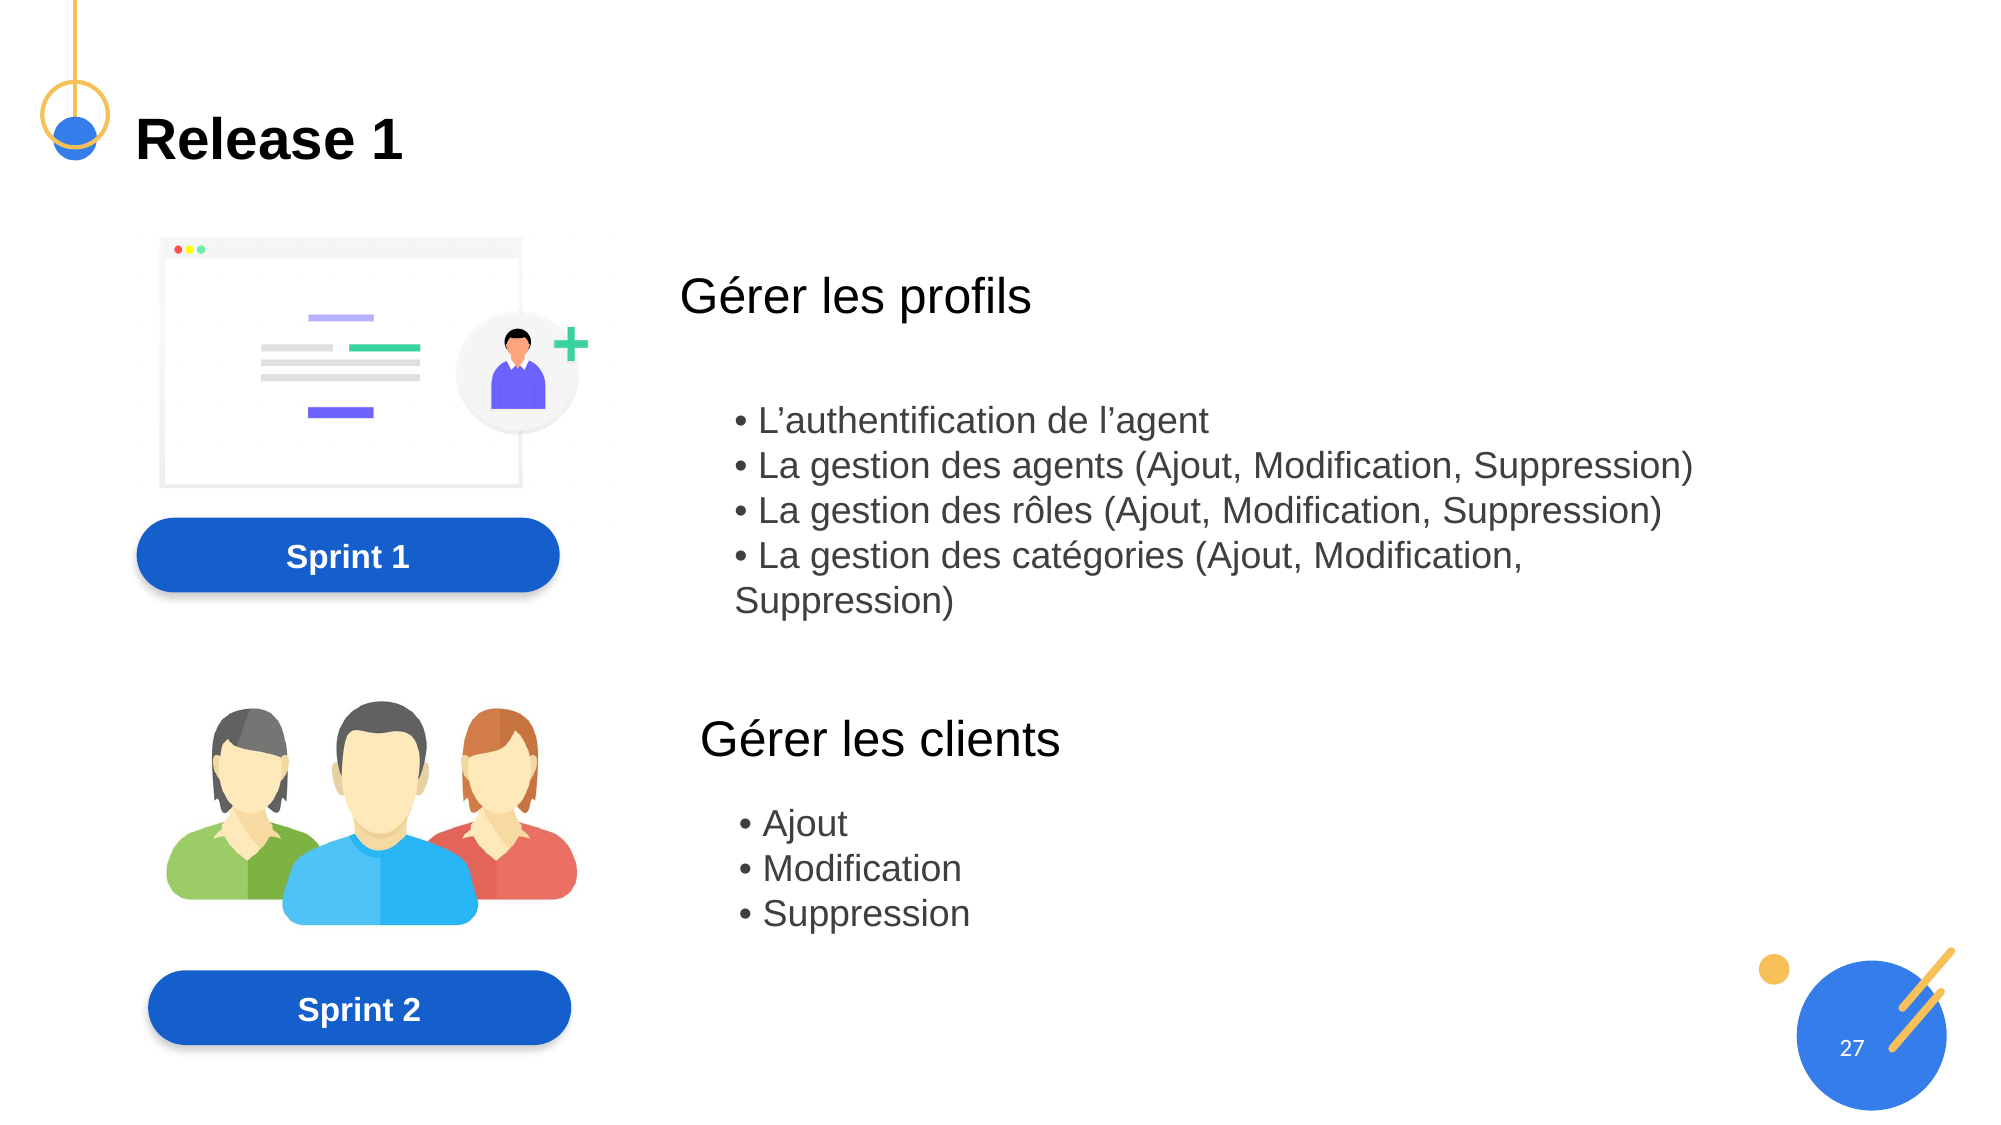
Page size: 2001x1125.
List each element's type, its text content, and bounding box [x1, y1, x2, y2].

text_box Gérer les clients [684, 699, 1180, 774]
text_box Sprint 2 [148, 985, 572, 1046]
text_box Gérer les profils [664, 255, 1412, 331]
title Release 1 [119, 76, 1881, 204]
text_box • L’authentification de l’agent • La gestion des agents (Ajout, Modification, Suppression) • La gestion des rôles (Ajout, Modification, Suppression) • La gestion des catégories (Ajout, Modification, Suppression) [719, 388, 1720, 629]
slide_number 27 [1430, 1016, 1881, 1077]
text_box Sprint 1 [136, 537, 560, 593]
picture [100, 197, 650, 528]
text_box • Ajout • Modification • Suppression [723, 791, 1724, 942]
picture [98, 649, 646, 977]
